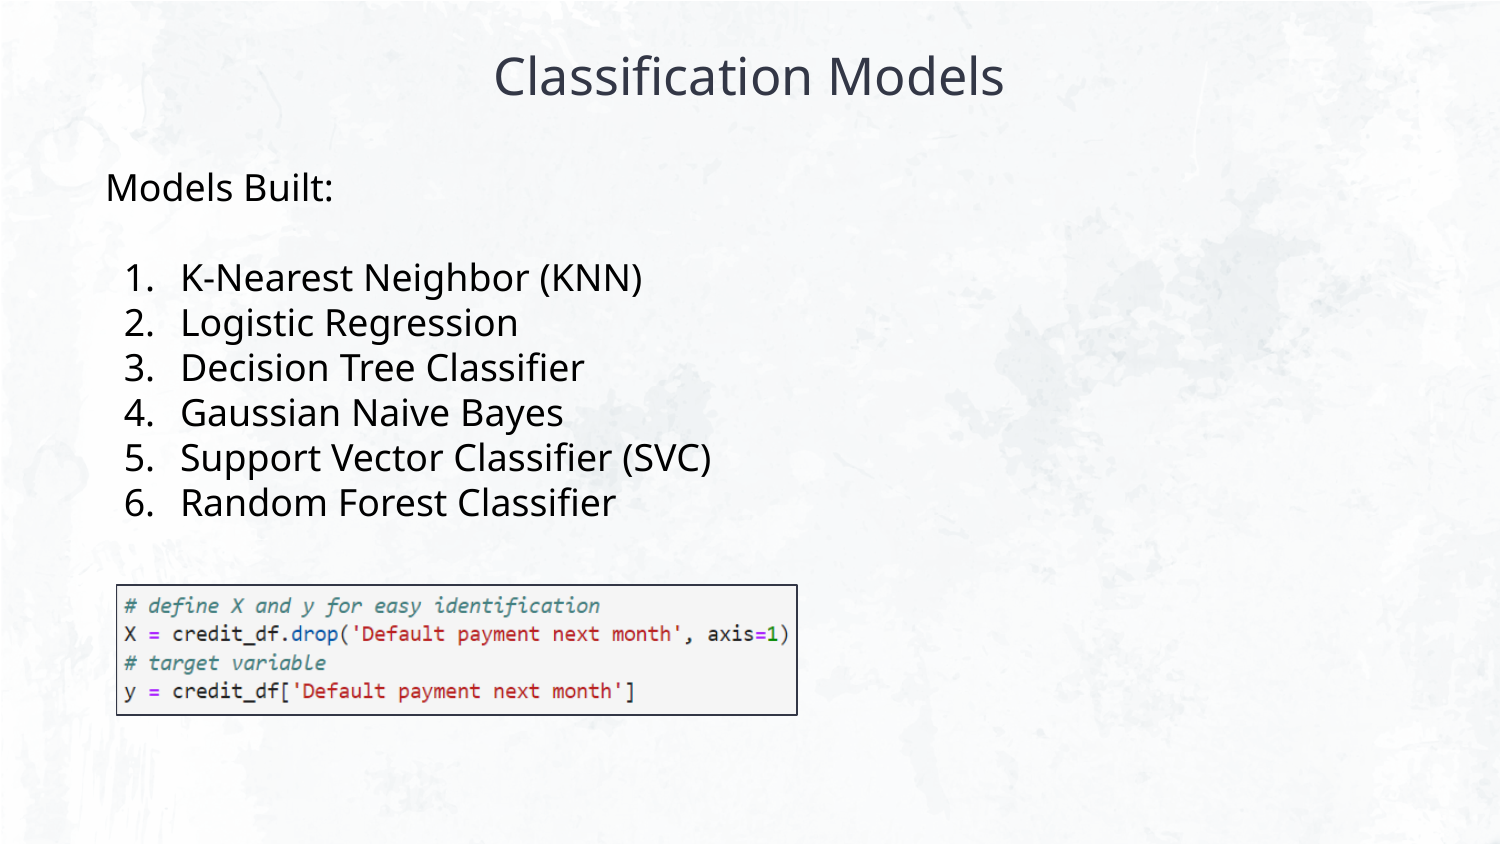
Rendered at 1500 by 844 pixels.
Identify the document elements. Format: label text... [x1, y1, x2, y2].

picture [2, 2, 1500, 844]
title Classification Models [117, 19, 1383, 96]
text_box Models Built: K-Nearest Neighbor (KNN) Logistic Regression Decision Tree Classifier Gaussian Naive Bayes Support Vector Classifier (SVC) Random Forest Classifier [90, 148, 846, 539]
